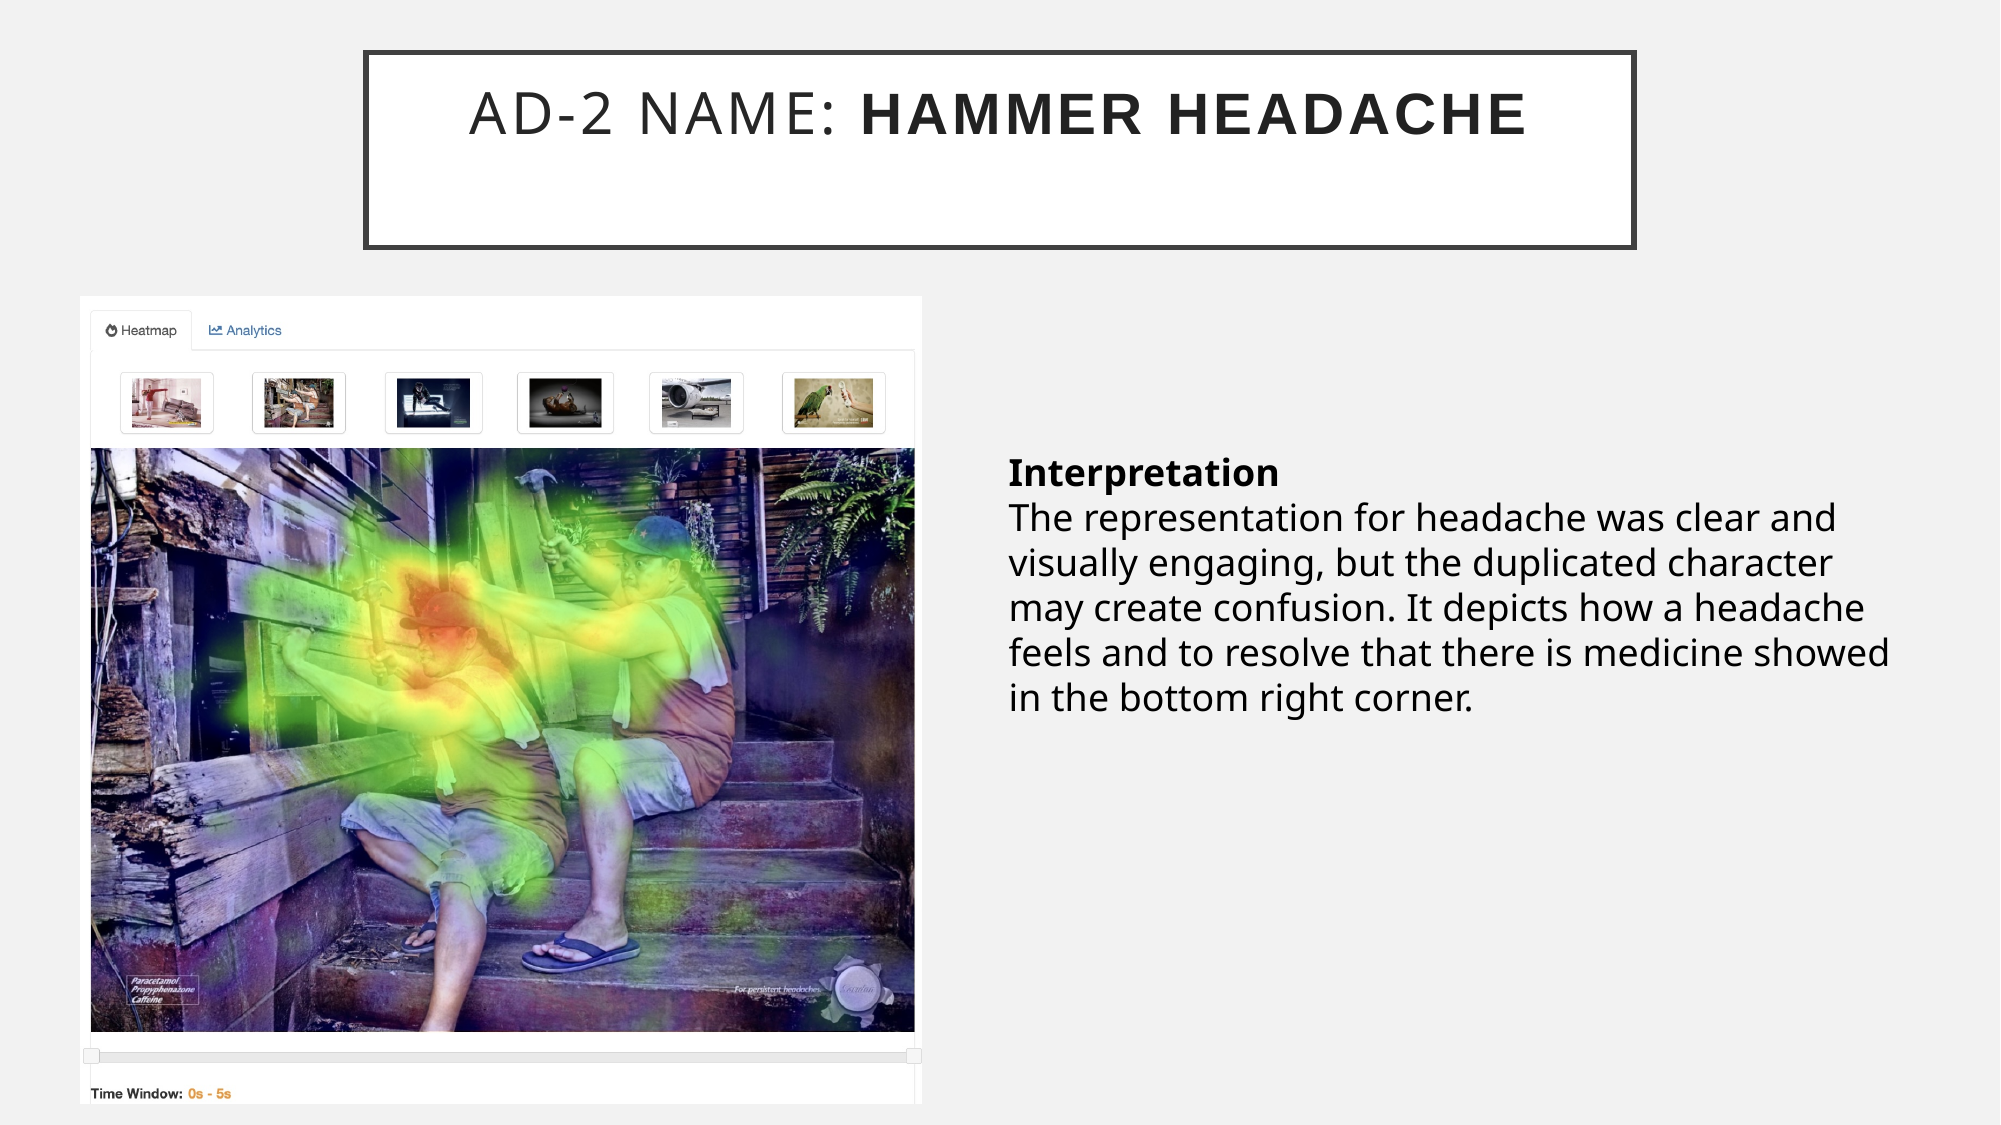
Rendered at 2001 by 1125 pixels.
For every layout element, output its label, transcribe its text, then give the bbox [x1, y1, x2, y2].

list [80, 296, 922, 1104]
title Ad-2 name: Hammer Headache [363, 50, 1637, 250]
text_box Interpretation The representation for headache was clear and visually engaging, but the duplicated character may create confusion. It depicts how a headache feels and to resolve that there is medicine showed in the bottom right corner. [993, 441, 1920, 726]
